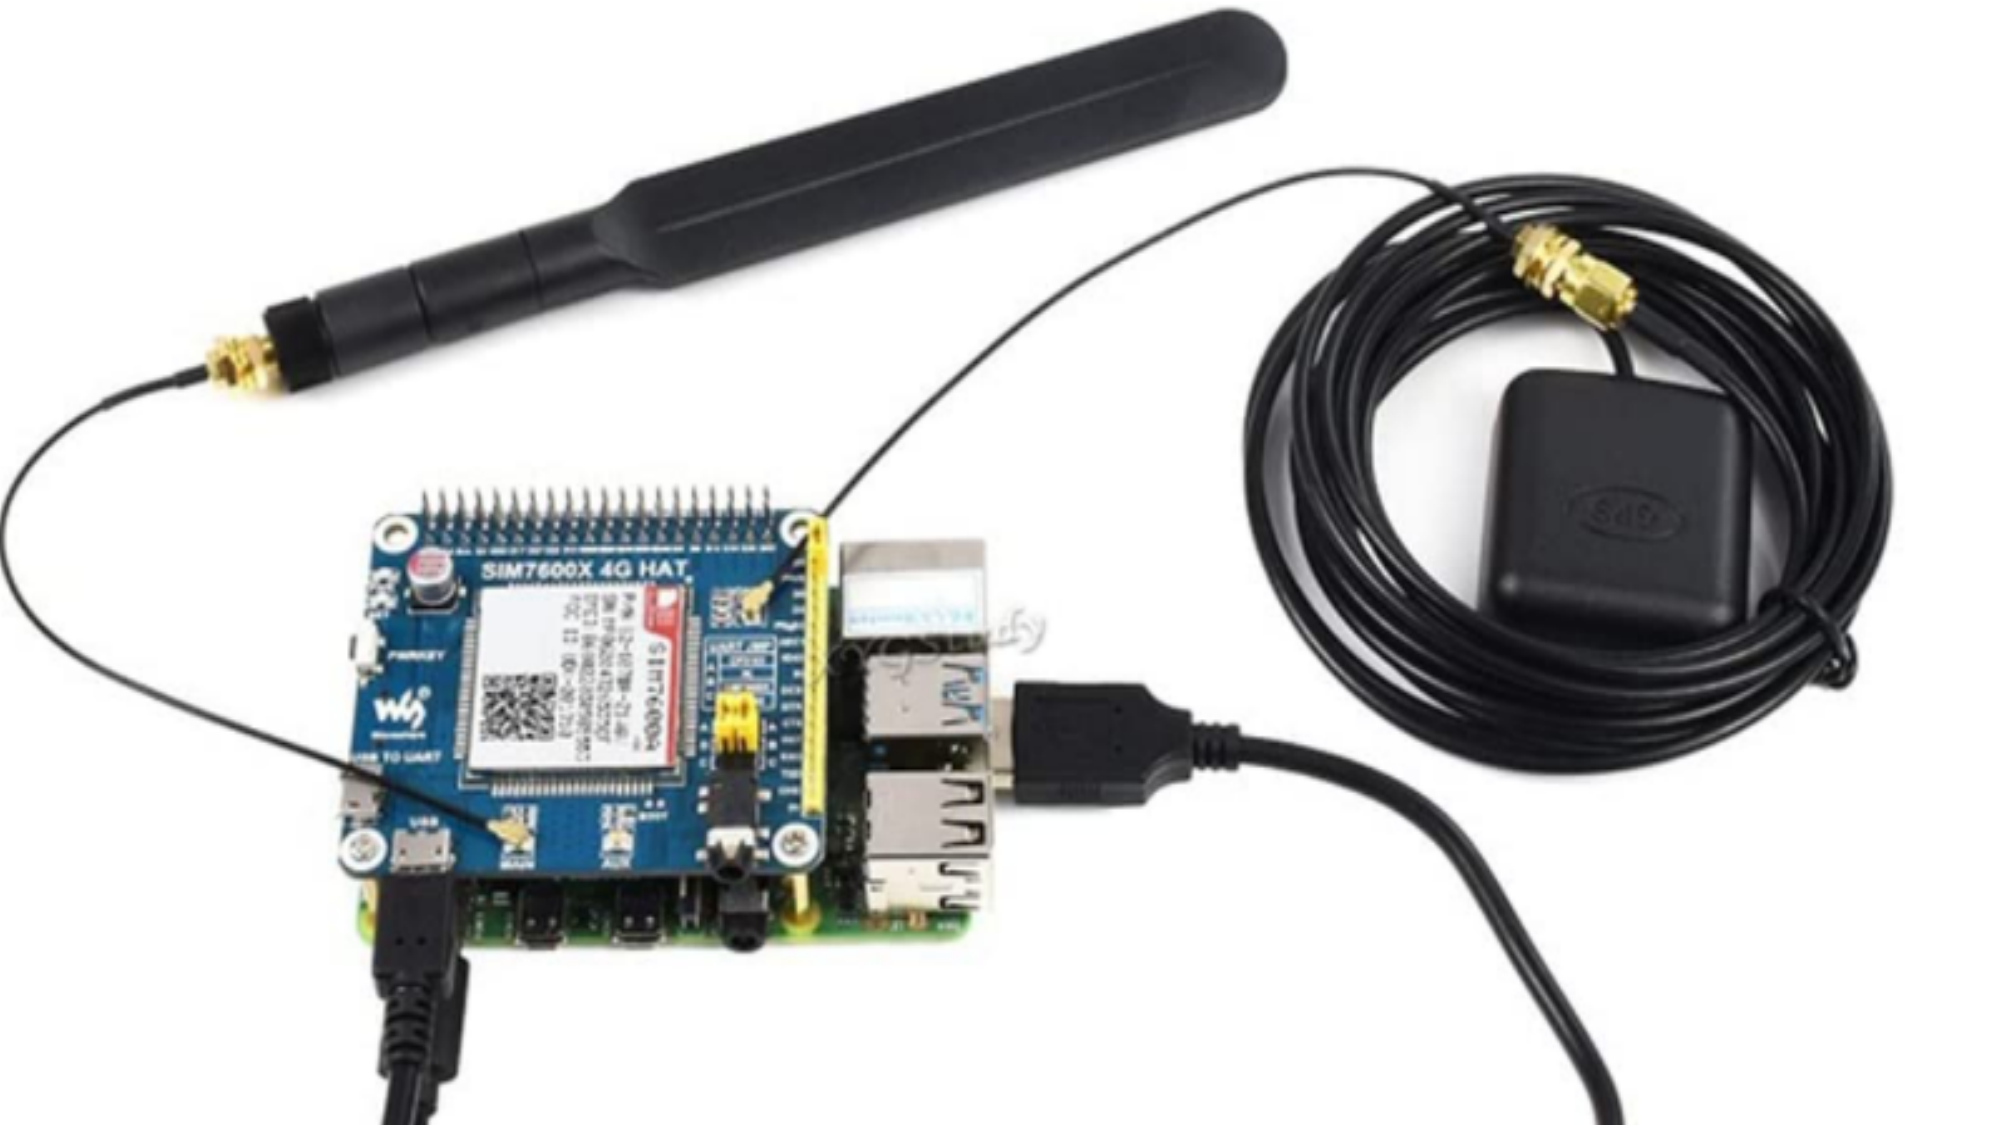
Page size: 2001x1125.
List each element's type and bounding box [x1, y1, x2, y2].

list [0, 0, 2000, 1125]
